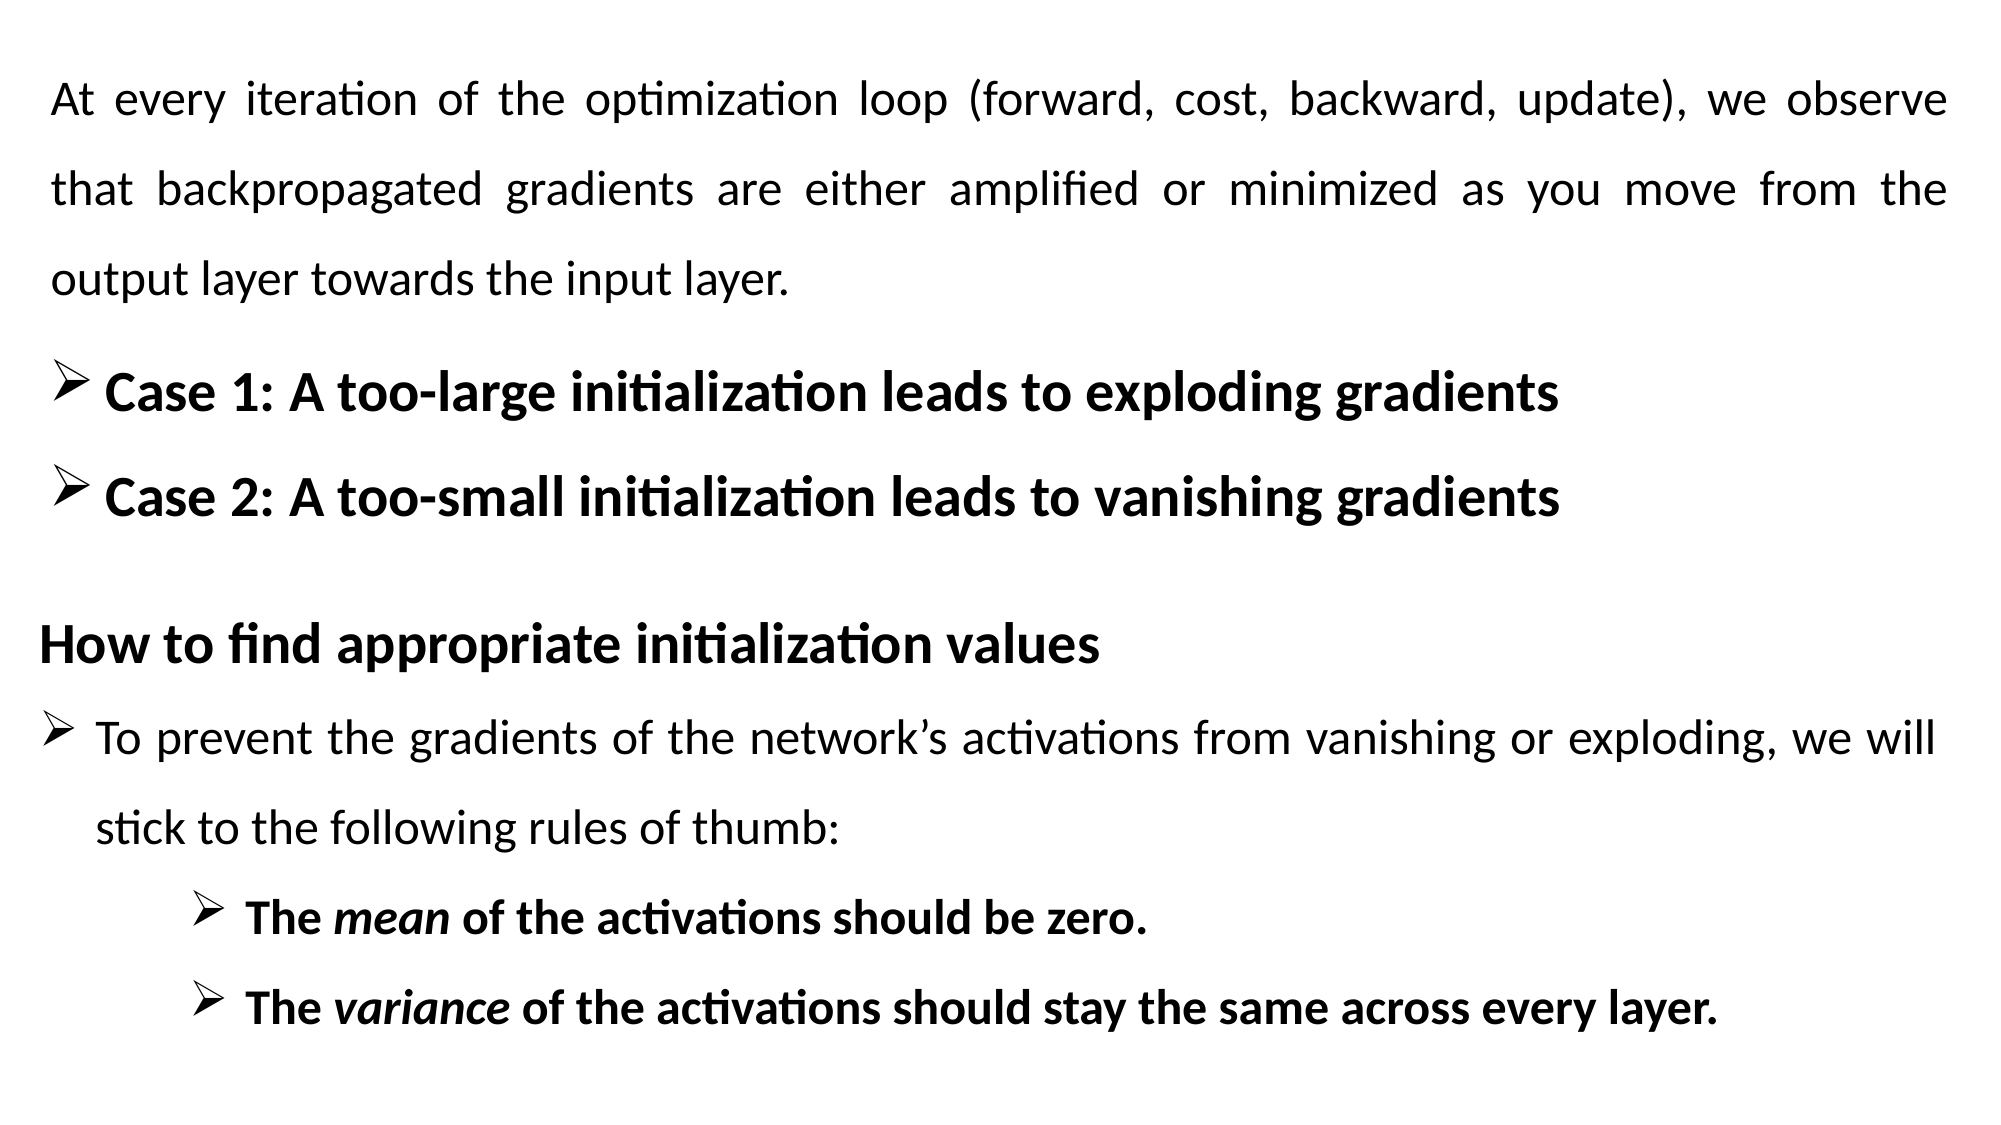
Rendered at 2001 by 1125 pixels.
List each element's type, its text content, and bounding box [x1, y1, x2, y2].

text_box How to find appropriate initialization values To prevent the gradients of the network’s activations from vanishing or exploding, we will stick to the following rules of thumb: The mean of the activations should be zero. The variance of the activations should stay the same across every layer. [24, 562, 1953, 1043]
text_box Case 1: A too-large initialization leads to exploding gradients Case 2: A too-small initialization leads to vanishing gradients [34, 310, 1577, 562]
text_box At every iteration of the optimization loop (forward, cost, backward, update), we observe that backpropagated gradients are either amplified or minimized as you move from the output layer towards the input layer. [35, 28, 1965, 313]
